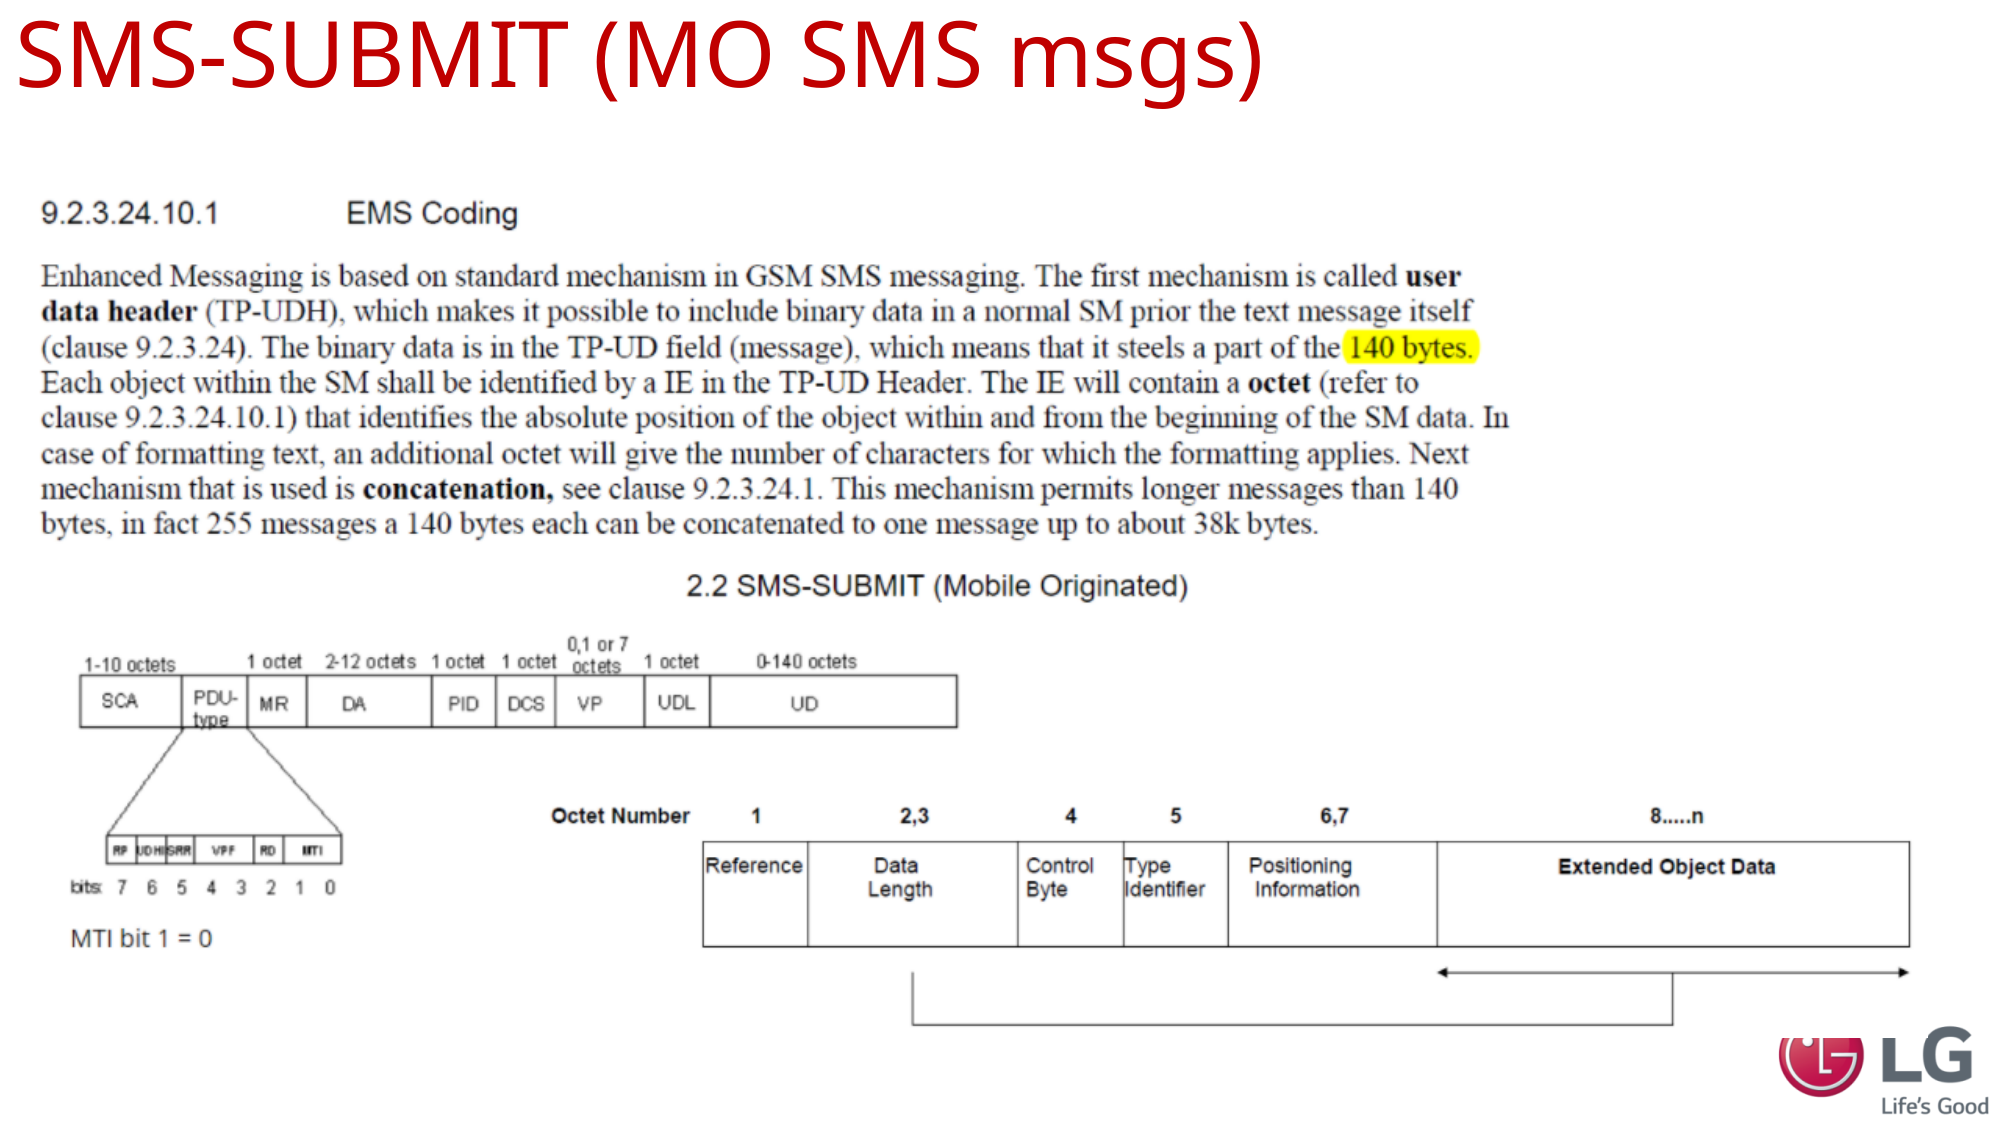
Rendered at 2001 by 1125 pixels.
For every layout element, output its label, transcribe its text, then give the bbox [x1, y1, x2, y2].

picture [34, 185, 1522, 546]
title SMS-SUBMIT (MO SMS msgs) [0, 0, 2000, 117]
picture [62, 562, 2000, 1125]
